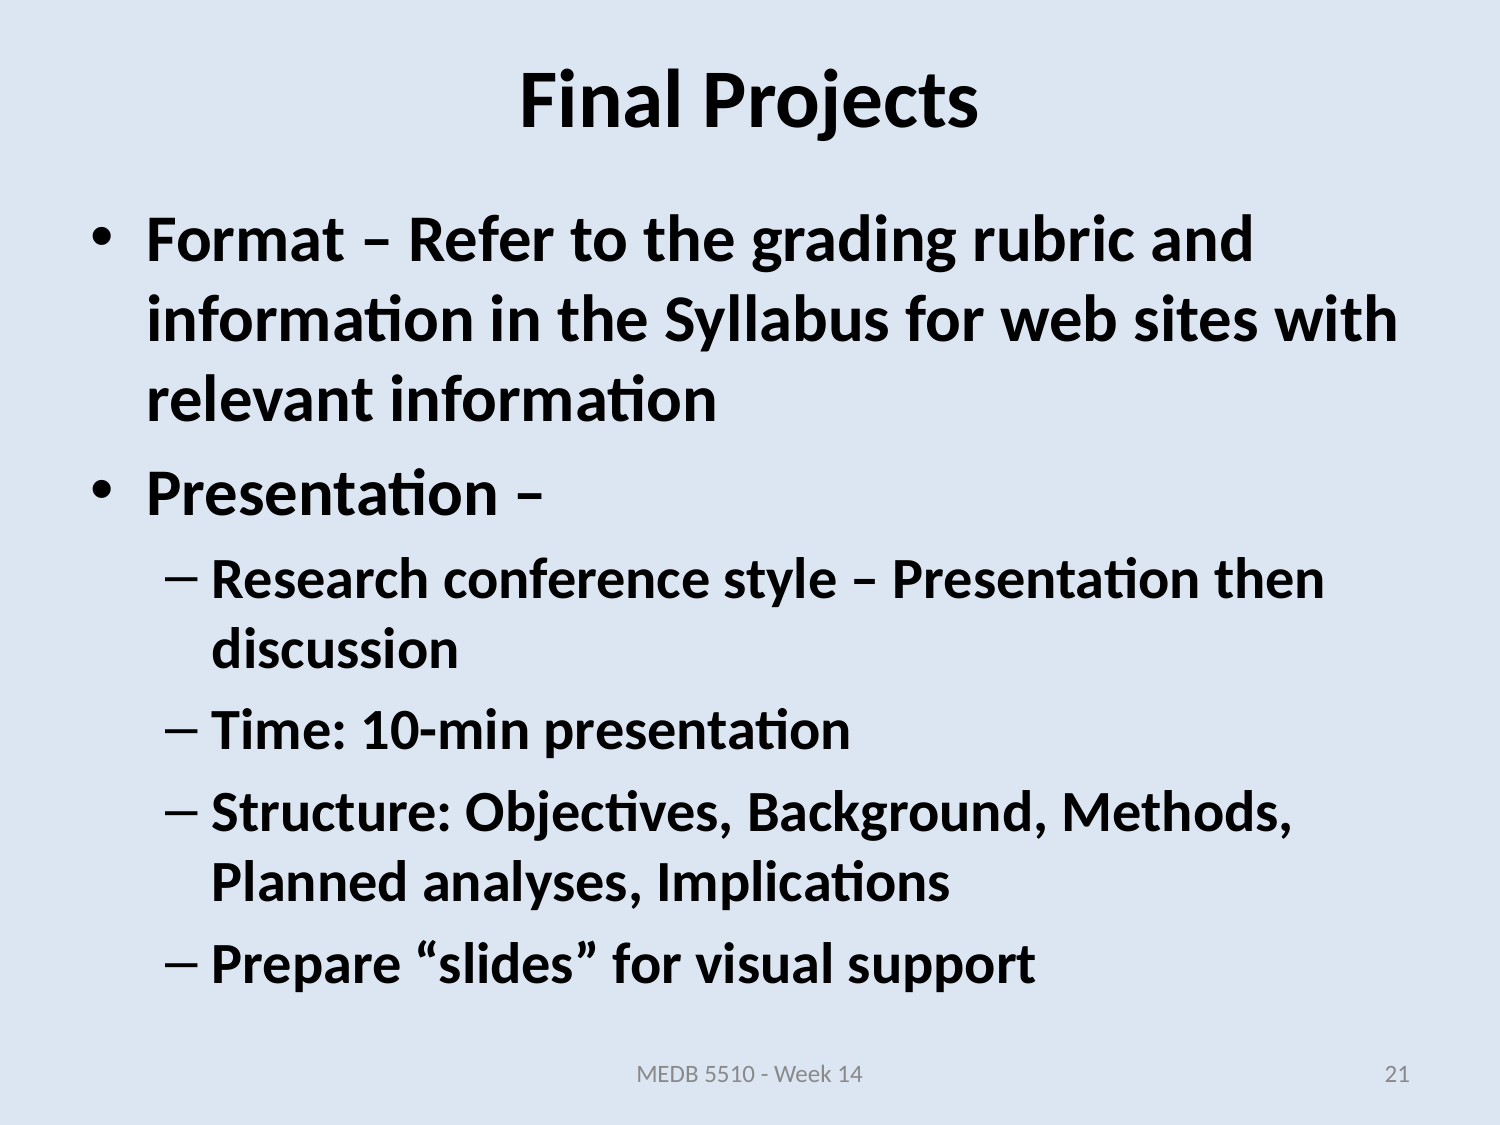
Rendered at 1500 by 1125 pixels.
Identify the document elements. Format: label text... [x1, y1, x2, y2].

list Format – Refer to the grading rubric and information in the Syllabus for web sites with relevant information Presentation – Research conference style – Presentation then discussion Time: 10-min presentation Structure: Objectives, Background, Methods, Planned analyses, Implications Prepare “slides” for visual support [75, 187, 1425, 1005]
footer MEDB 5510 - Week 14 [512, 1042, 988, 1103]
title Final Projects [75, 0, 1425, 187]
slide_number 21 [1074, 1042, 1425, 1103]
